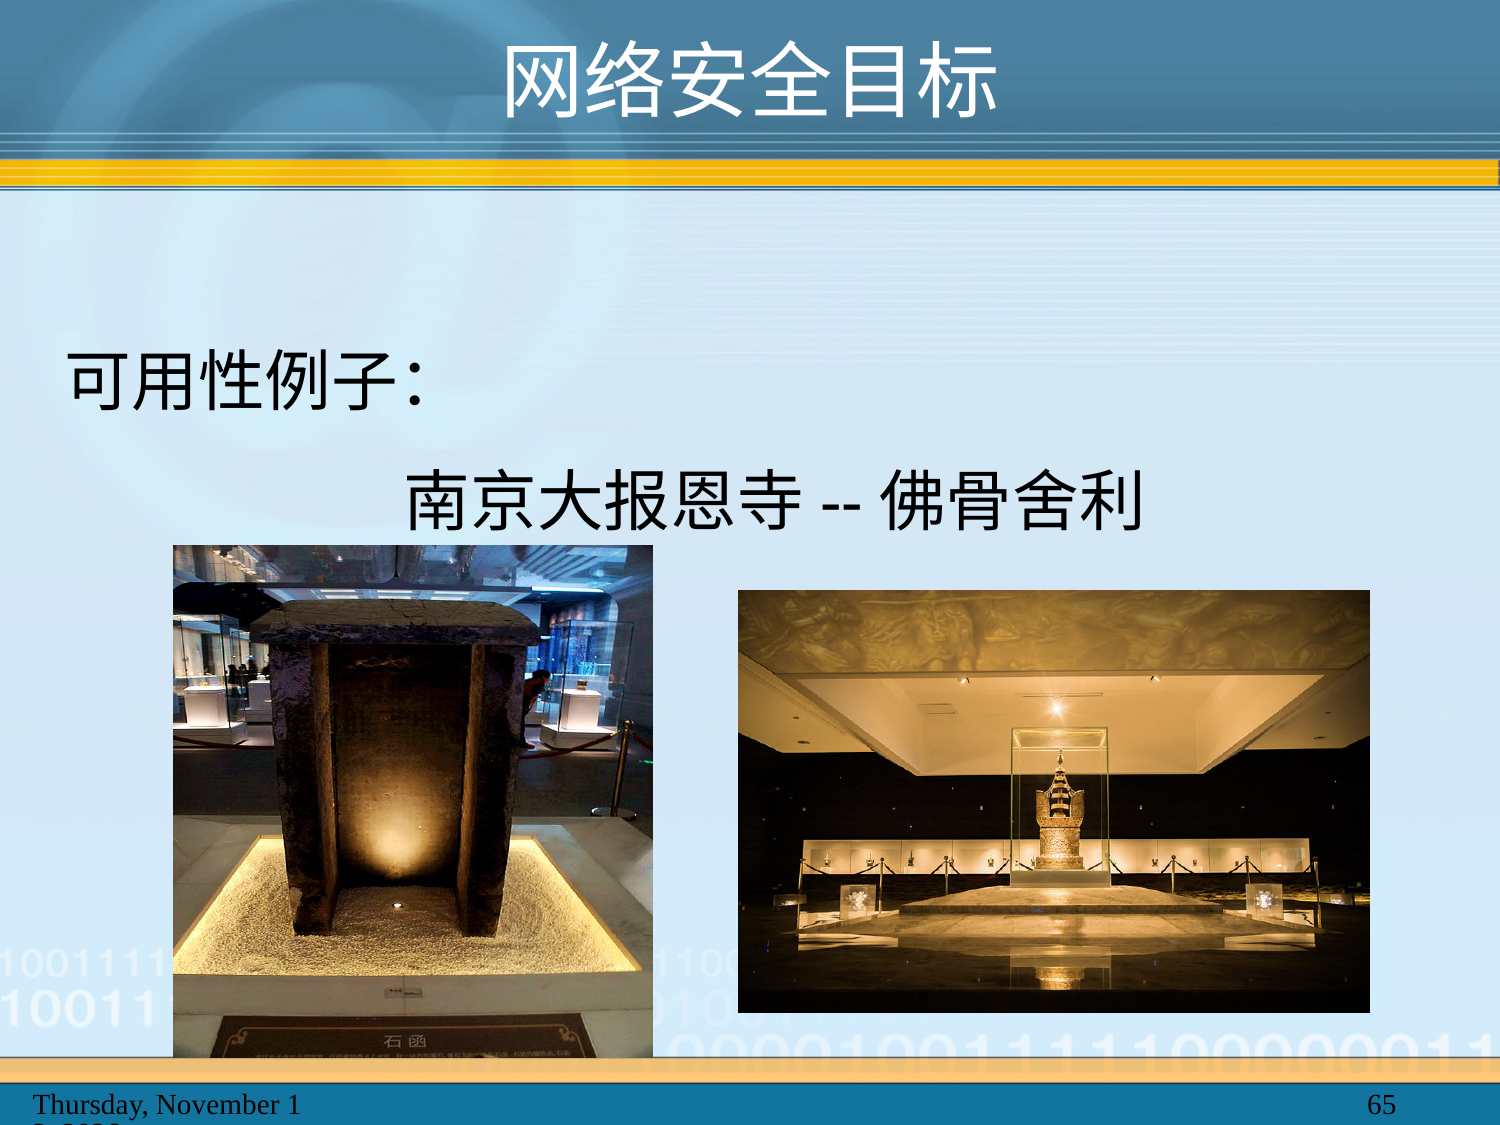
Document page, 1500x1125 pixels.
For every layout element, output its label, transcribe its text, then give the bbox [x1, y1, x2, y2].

picture [0, 0, 1500, 1125]
text_box 可用性例子： 南京大报恩寺--佛骨舍利 [49, 211, 1500, 667]
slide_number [17, 1078, 331, 1125]
slide_number 65 [1099, 1078, 1412, 1125]
title 网络安全目标 [100, 0, 1400, 161]
